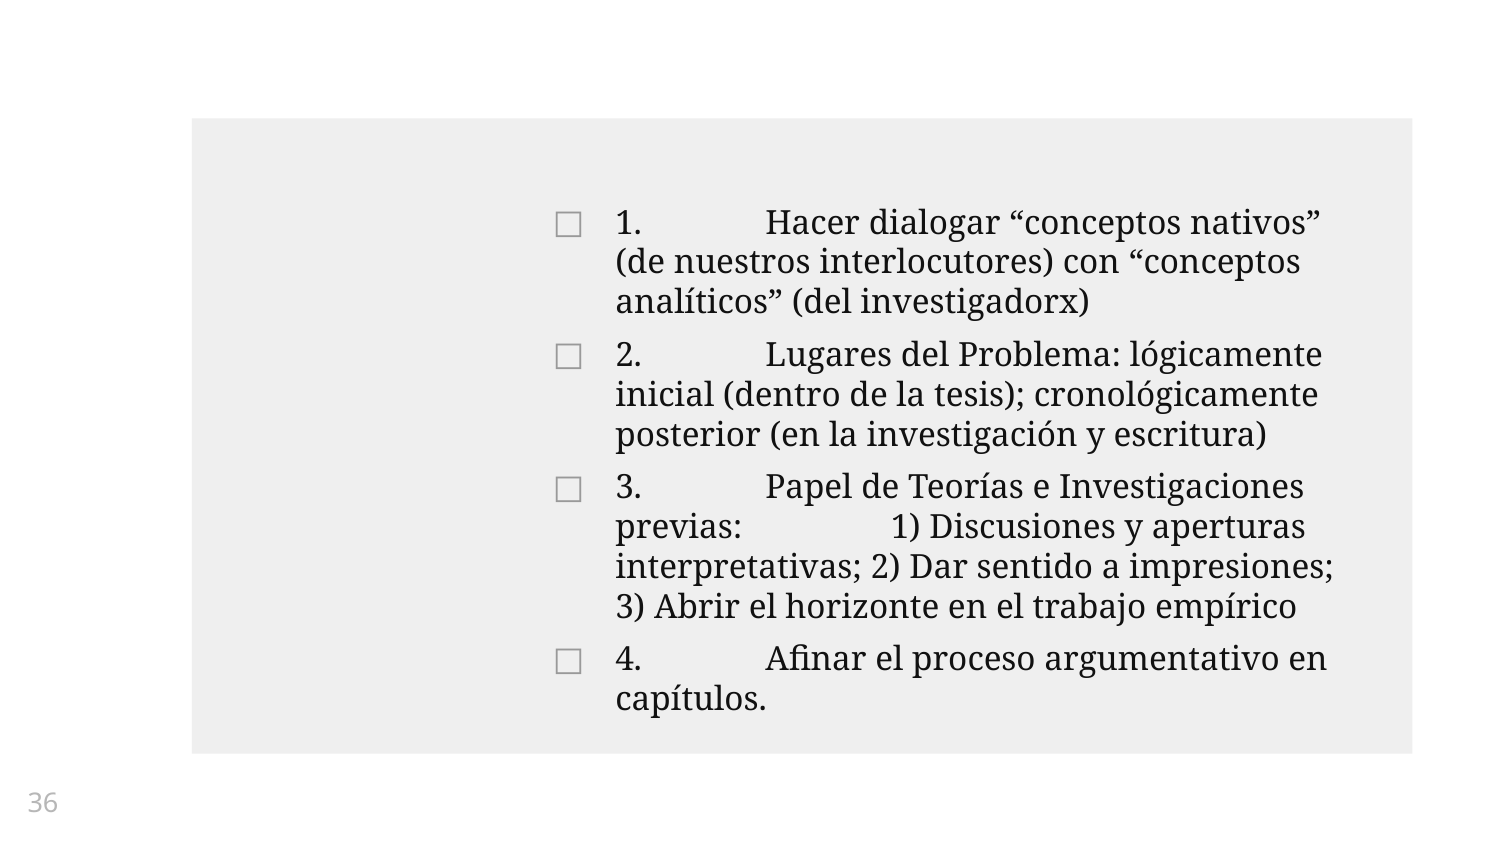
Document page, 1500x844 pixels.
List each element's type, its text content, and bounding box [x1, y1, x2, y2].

list 1. Hacer dialogar “conceptos nativos” (de nuestros interlocutores) con “conceptos analíticos” (del investigadorx) 2. Lugares del Problema: lógicamente inicial (dentro de la tesis); cronológicamente posterior (en la investigación y escritura) 3. Papel de Teorías e Investigaciones previas: 1) Discusiones y aperturas interpretativas; 2) Dar sentido a impresiones; 3) Abrir el horizonte en el trabajo empírico 4. Afinar el proceso argumentativo en capítulos. [525, 185, 1376, 722]
slide_number 36 [12, 770, 103, 836]
